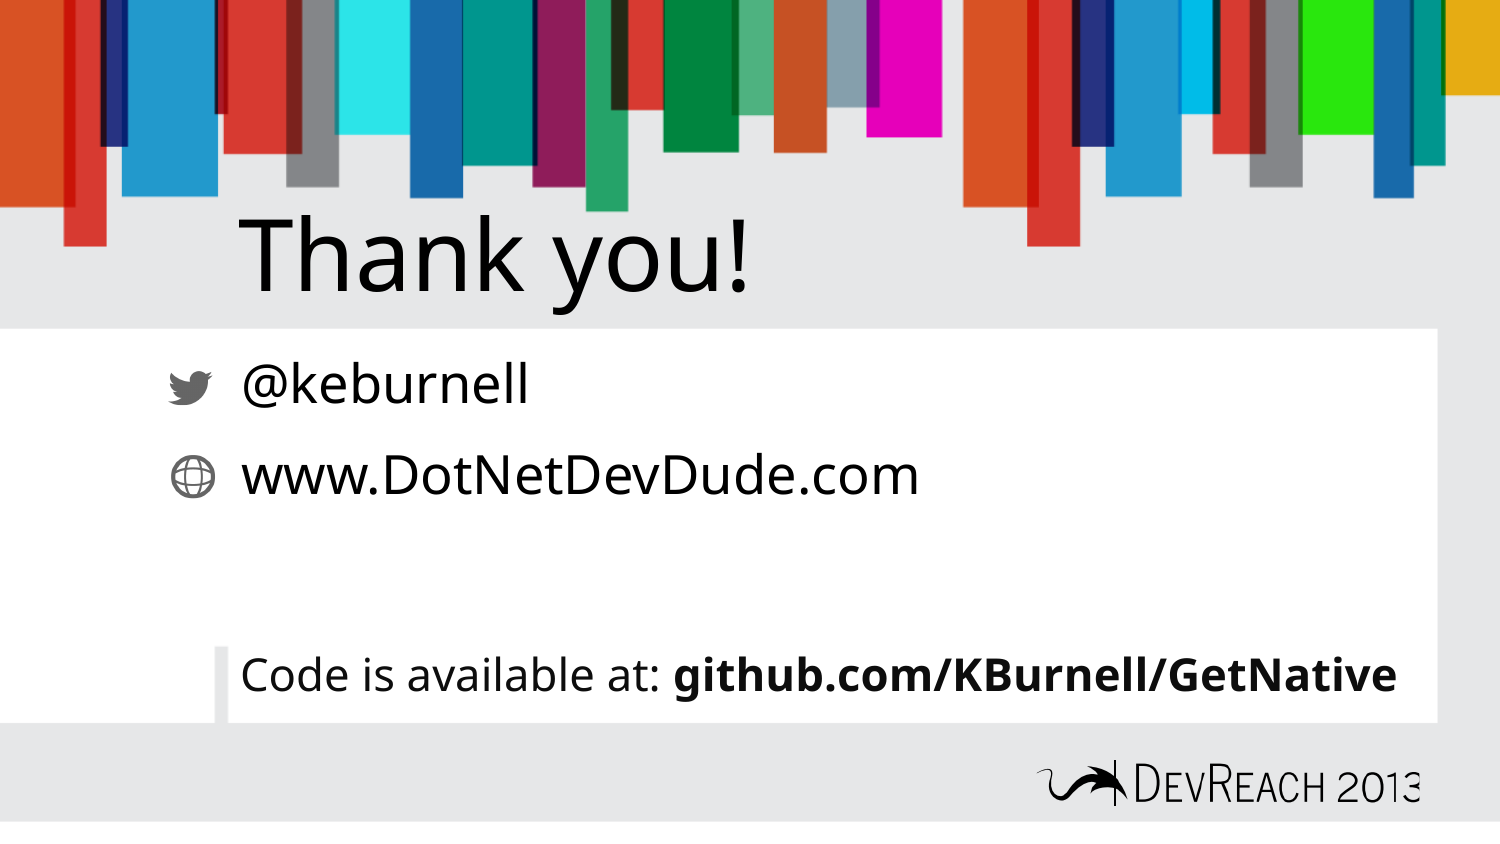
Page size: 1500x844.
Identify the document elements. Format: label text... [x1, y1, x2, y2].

picture [0, 0, 1500, 844]
subtitle Code is available at: github.com/KBurnell/GetNative [225, 638, 1432, 713]
